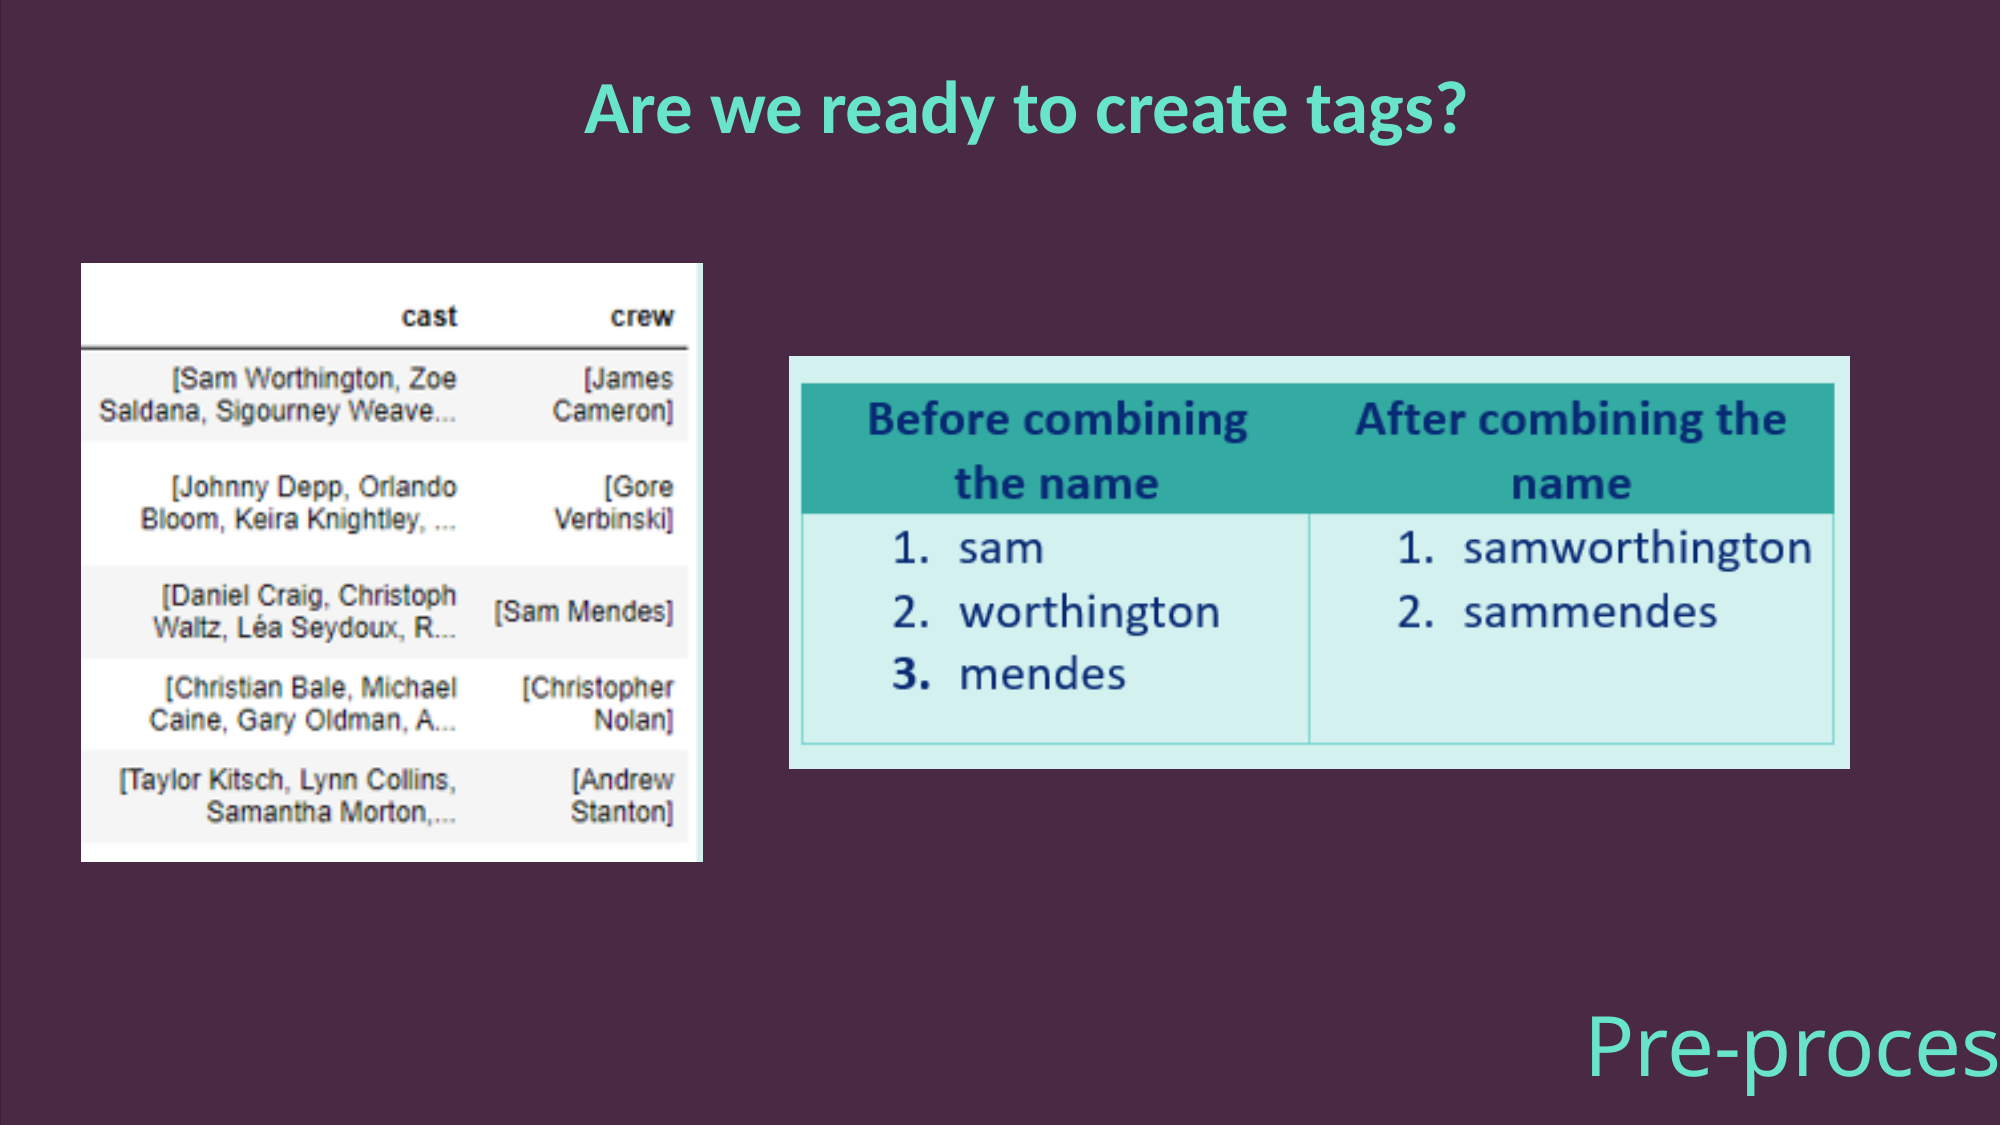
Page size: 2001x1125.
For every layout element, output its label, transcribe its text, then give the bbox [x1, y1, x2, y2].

picture [81, 263, 704, 862]
text_box Are we ready to create tags? [569, 37, 1570, 156]
picture [789, 356, 1850, 769]
text_box Pre-processing [1569, 985, 2000, 1101]
